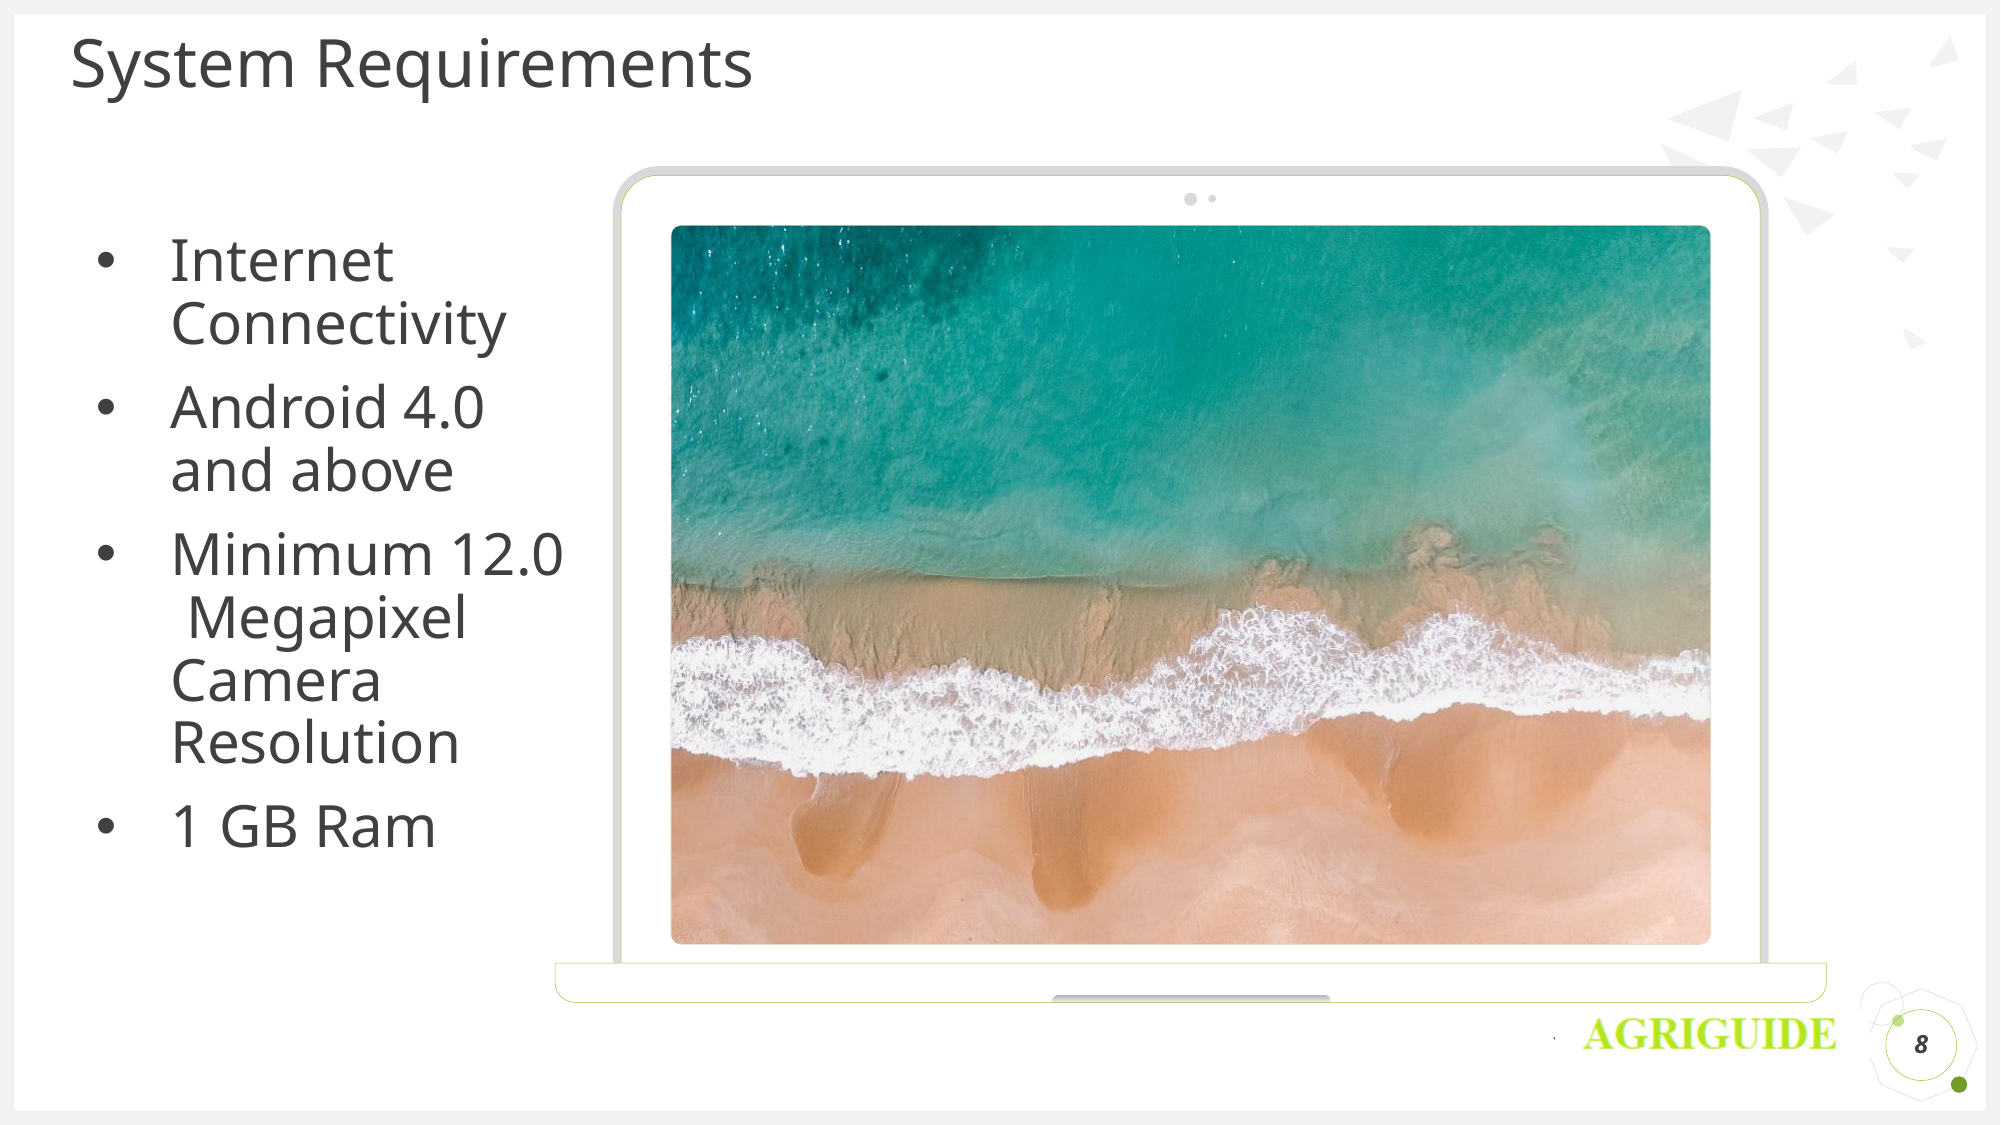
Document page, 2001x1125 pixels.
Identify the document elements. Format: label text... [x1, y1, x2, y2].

slide_number 8 [1885, 1009, 1957, 1081]
picture [671, 225, 1711, 945]
list Internet Connectivity Android 4.0 and above Minimum 12.0 Megapixel Camera Resolution 1 GB Ram [95, 583, 580, 945]
picture [1555, 1009, 1870, 1062]
title System Requirements [70, 70, 1932, 142]
